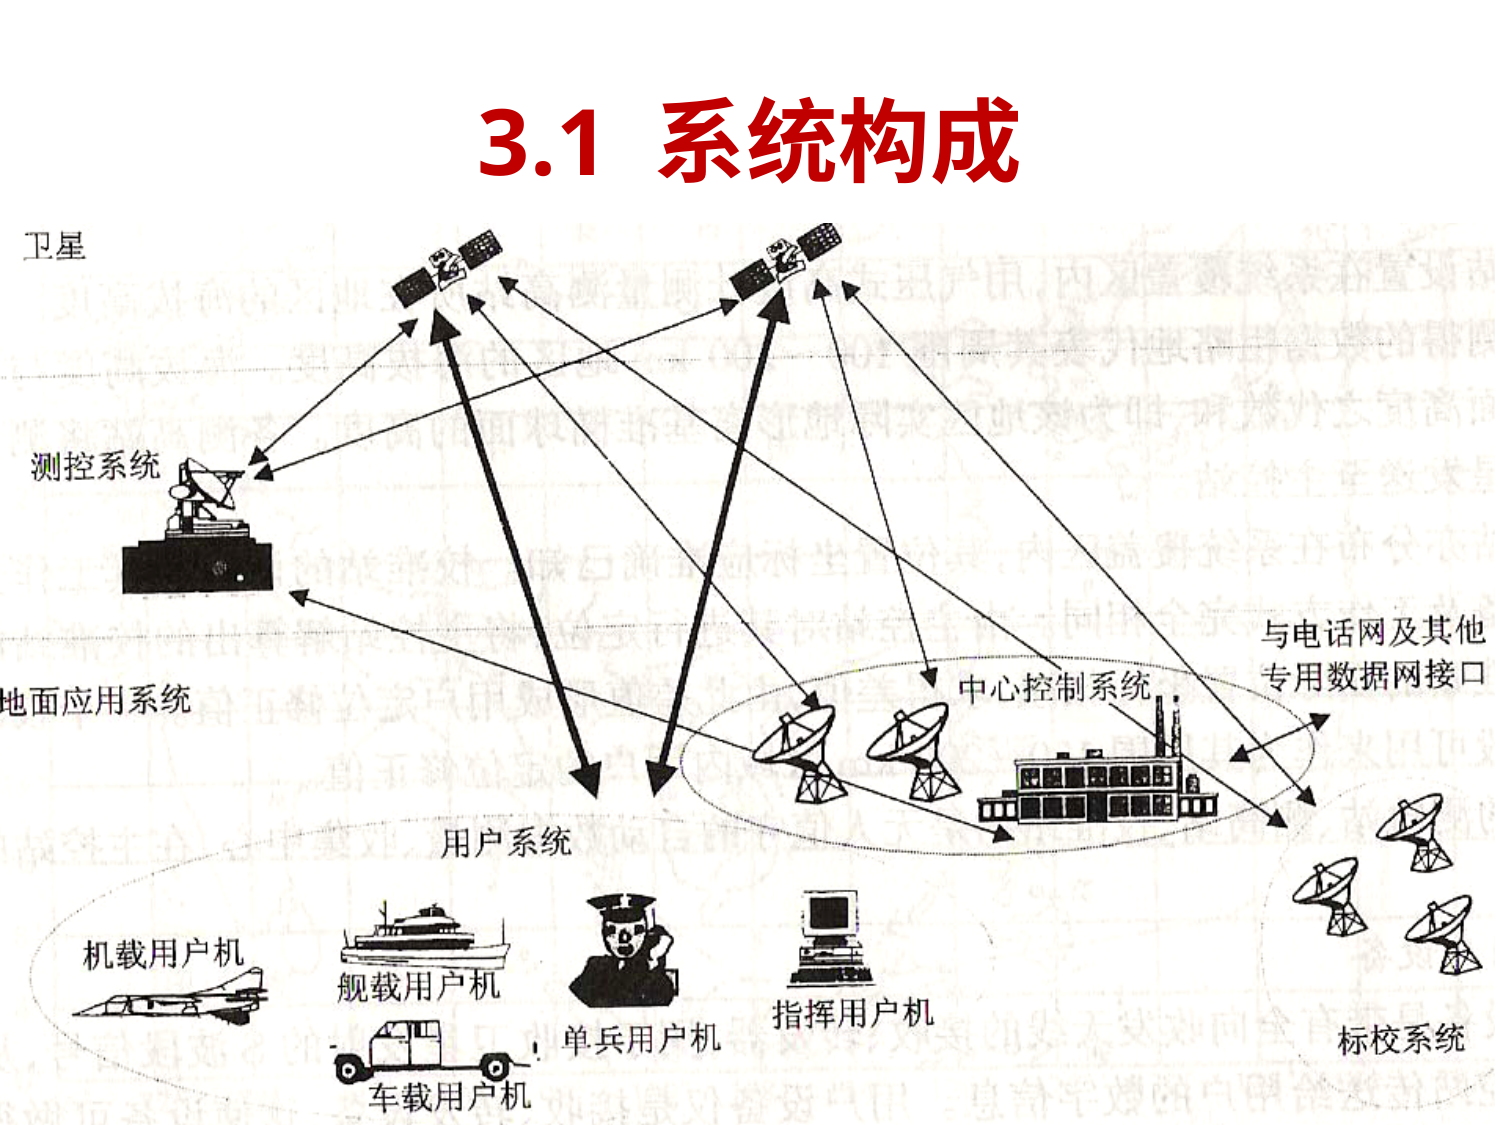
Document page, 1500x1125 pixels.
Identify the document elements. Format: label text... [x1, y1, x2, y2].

picture [0, 223, 1495, 1125]
title 3.1 系统构成 [75, 45, 1425, 222]
